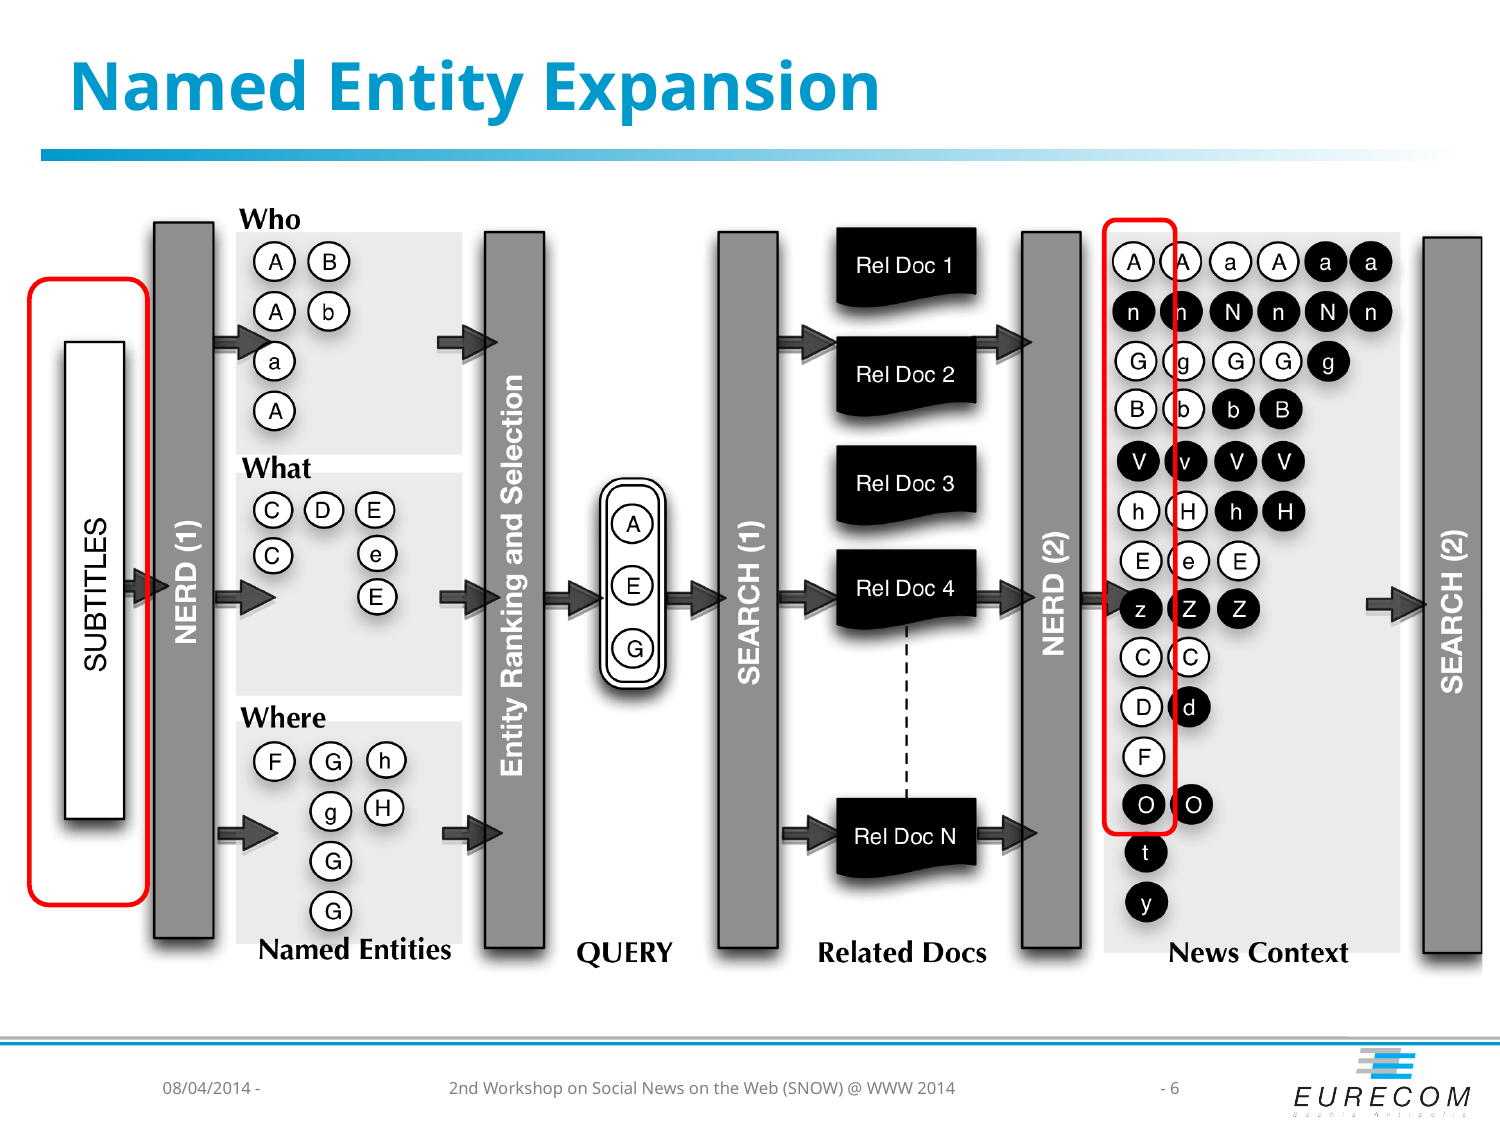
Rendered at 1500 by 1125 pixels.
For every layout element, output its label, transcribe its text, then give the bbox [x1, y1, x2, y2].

slide_number - 6 [1080, 1070, 1200, 1103]
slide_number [147, 1070, 325, 1103]
picture [1293, 1048, 1477, 1118]
title Named Entity Expansion [52, 30, 1460, 138]
picture [13, 207, 1483, 987]
footer 2nd Workshop on Social News on the Web (SNOW) @ WWW 2014 [336, 1070, 1069, 1107]
